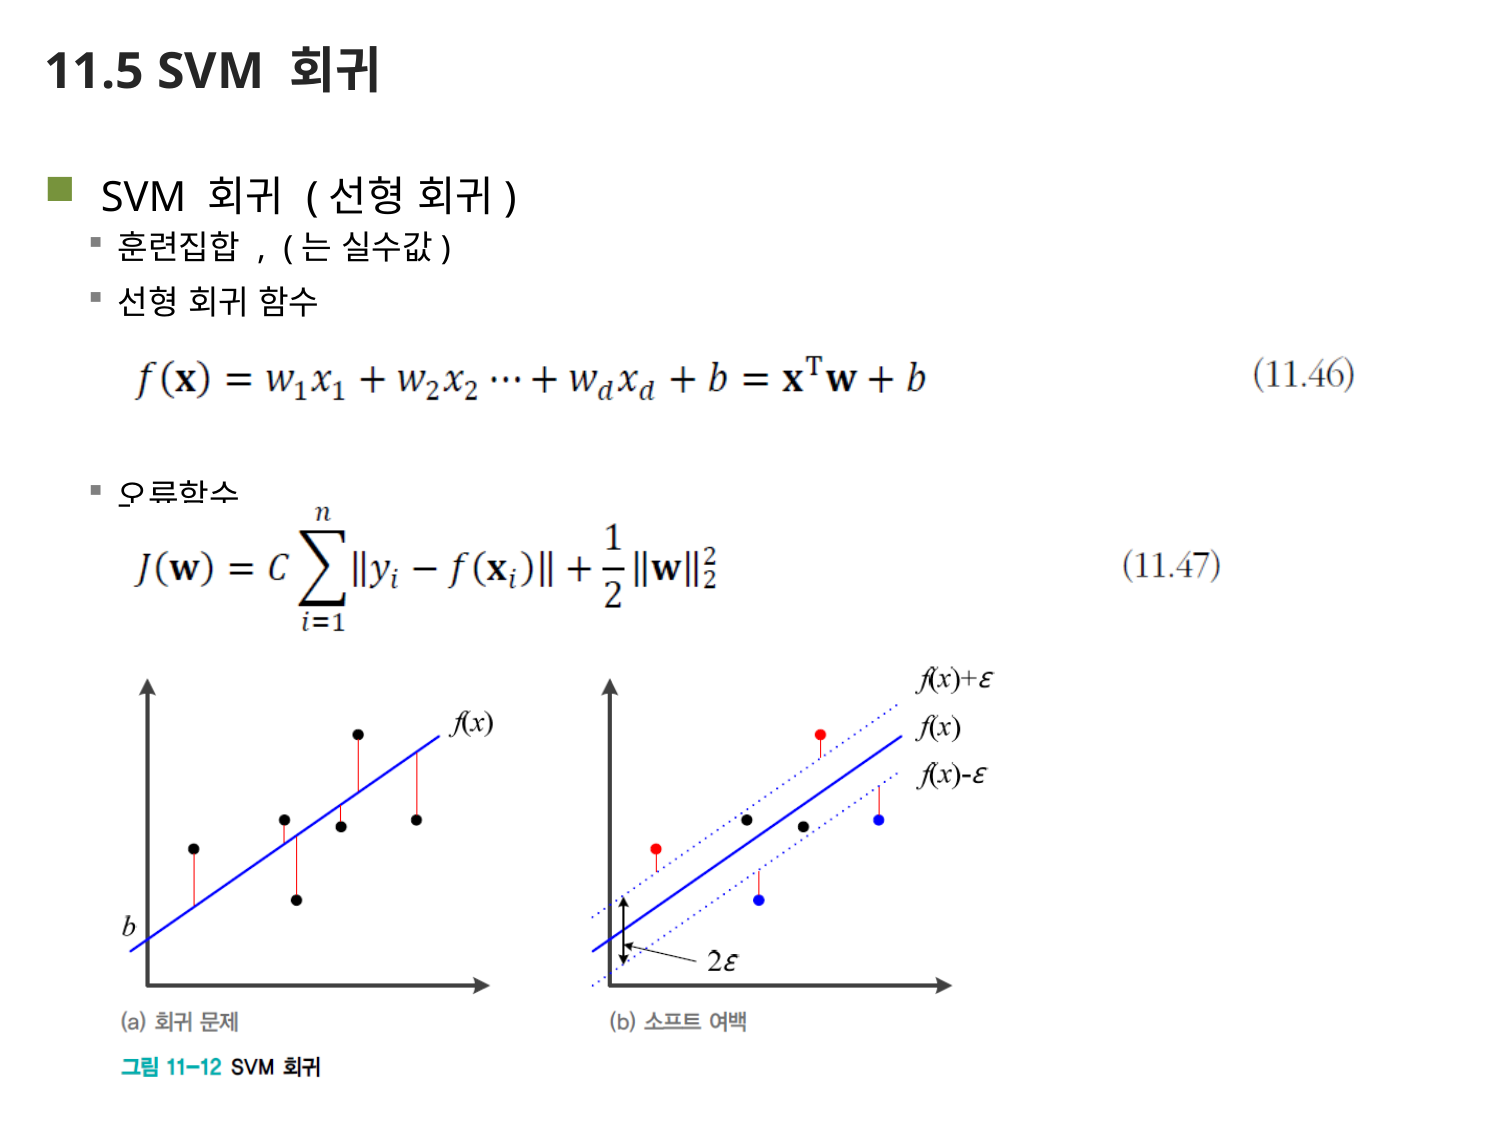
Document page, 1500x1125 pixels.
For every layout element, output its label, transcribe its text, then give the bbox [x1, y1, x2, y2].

title 11.5 SVM 회귀 [29, 23, 1448, 114]
picture [111, 656, 1001, 1080]
picture [130, 503, 1233, 639]
picture [130, 349, 1365, 406]
